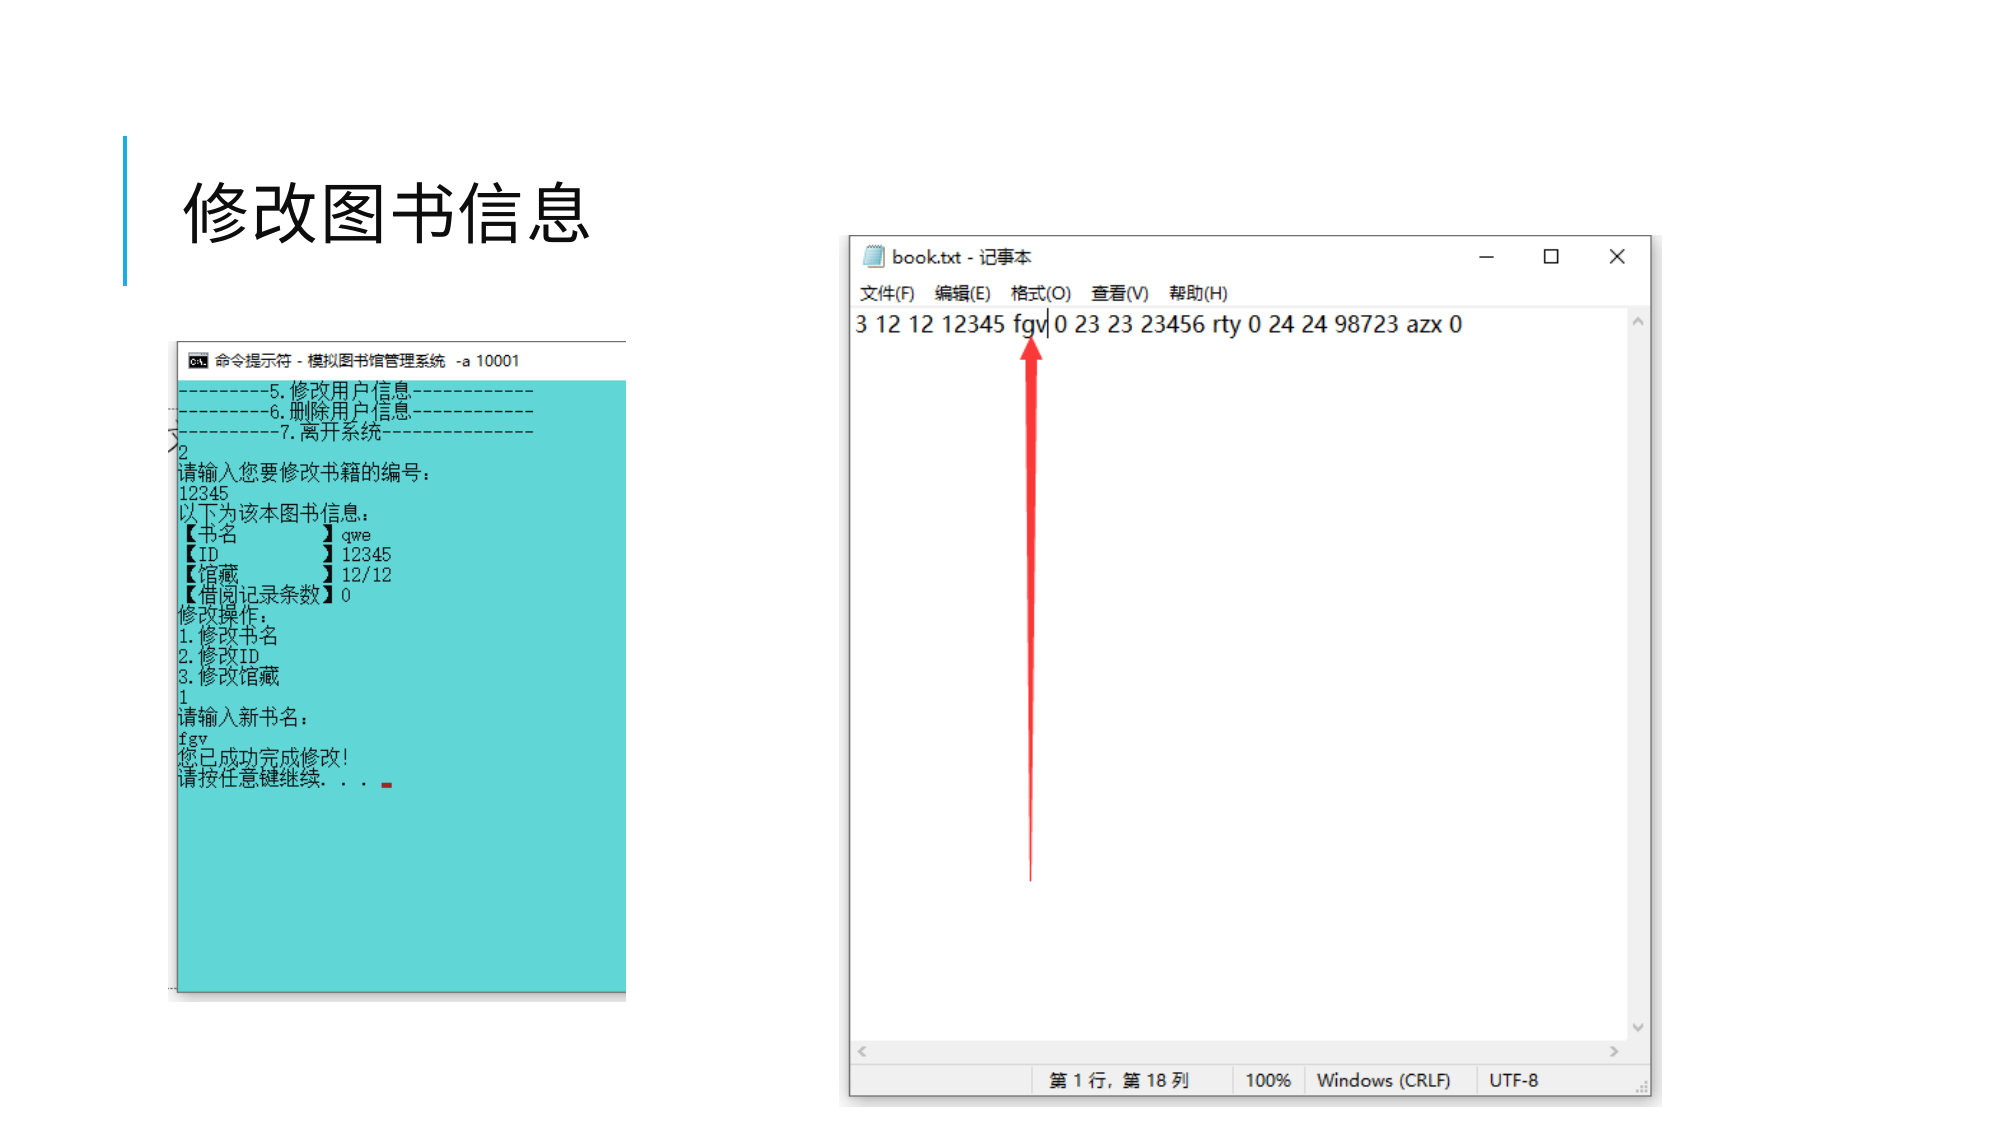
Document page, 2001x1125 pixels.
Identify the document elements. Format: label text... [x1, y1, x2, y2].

picture [838, 235, 1662, 1107]
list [167, 341, 626, 1003]
title 修改图书信息 [168, 96, 1763, 342]
